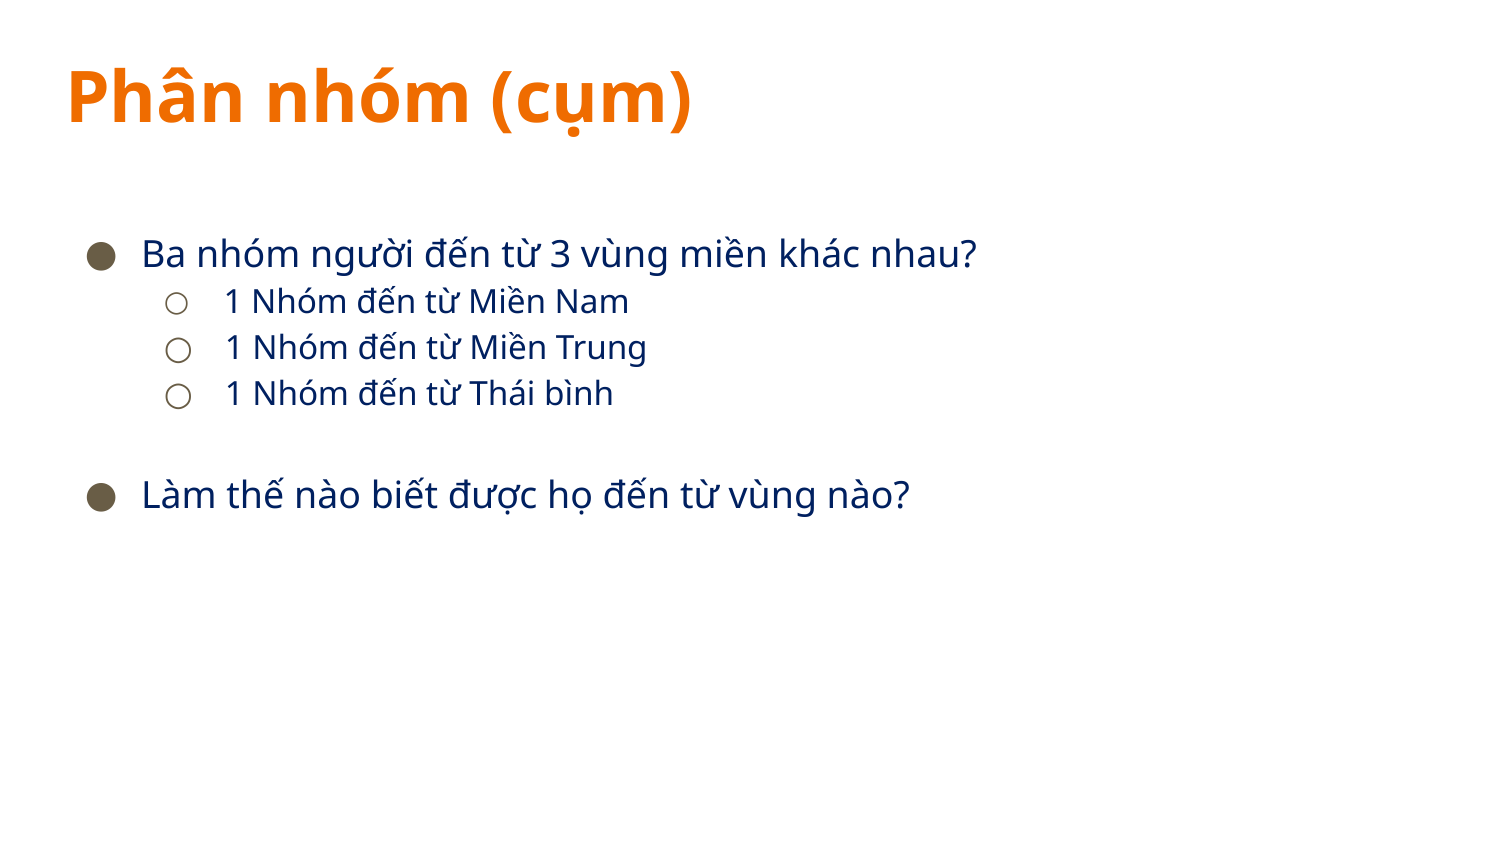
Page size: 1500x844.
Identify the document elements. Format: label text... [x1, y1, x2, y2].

list Ba nhóm người đến từ 3 vùng miền khác nhau? 1 Nhóm đến từ Miền Nam 1 Nhóm đến từ Miền Trung 1 Nhóm đến từ Thái bình Làm thế nào biết được họ đến từ vùng nào? [51, 207, 1449, 750]
title Phân nhóm (cụm) [50, 36, 1448, 153]
